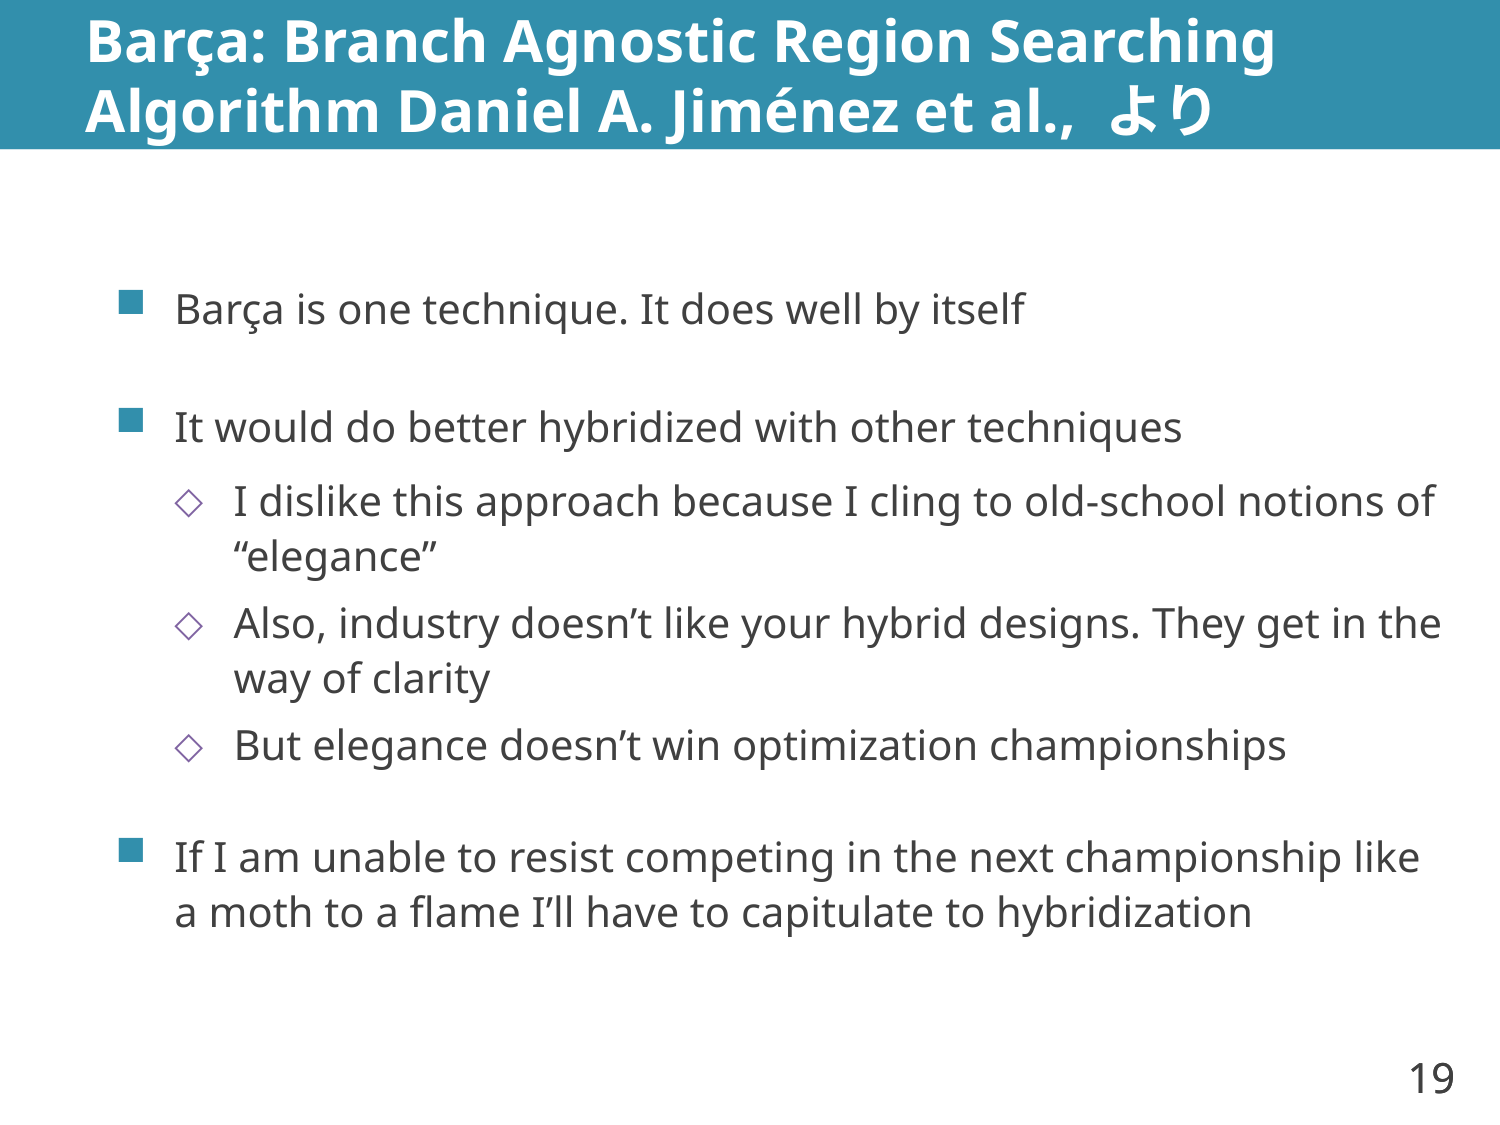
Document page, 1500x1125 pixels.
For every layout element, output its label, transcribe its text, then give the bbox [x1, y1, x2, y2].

list Barça is one technique. It does well by itself It would do better hybridized with other techniques I dislike this approach because I cling to old-school notions of “elegance” Also, industry doesn’t like your hybrid designs. They get in the way of clarity But elegance doesn’t win optimization championships If I am unable to resist competing in the next championship like a moth to a flame I’ll have to capitulate to hybridization [100, 178, 1459, 1036]
title Barça: Branch Agnostic Region Searching Algorithm Daniel A. Jiménez et al., より [70, 0, 1500, 150]
